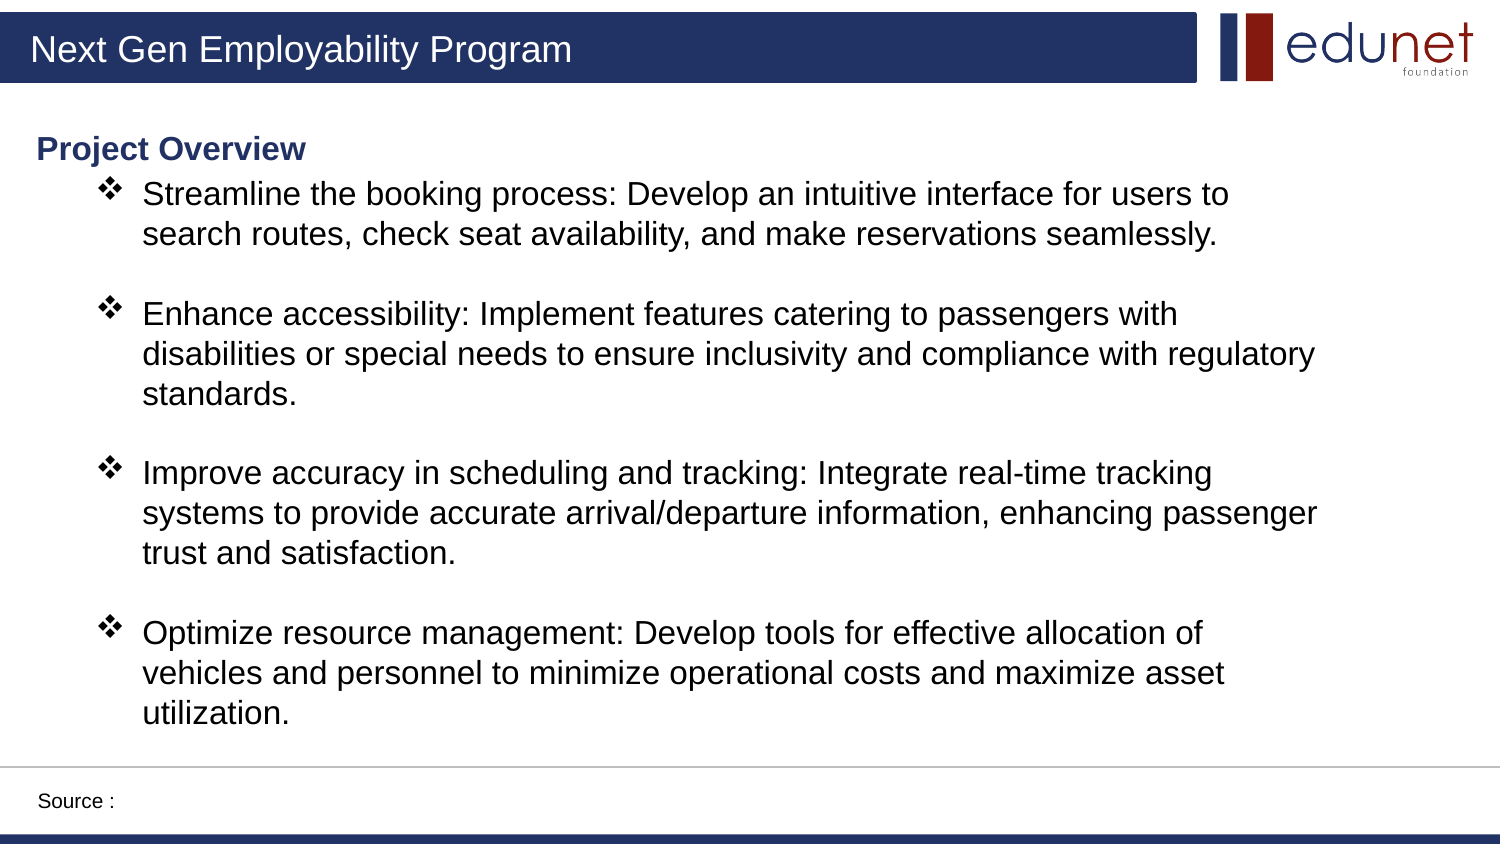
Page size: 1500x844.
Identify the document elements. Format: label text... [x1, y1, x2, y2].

title Project Overview [21, 111, 504, 165]
picture [1279, 14, 1482, 83]
text_box Source : [22, 776, 139, 826]
text_box Streamline the booking process: Develop an intuitive interface for users to search routes, check seat availability, and make reservations seamlessly. Enhance accessibility: Implement features catering to passengers with disabilities or special needs to ensure inclusivity and compliance with regulatory standards. Improve accuracy in scheduling and tracking: Integrate real-time tracking systems to provide accurate arrival/departure information, enhancing passenger trust and satisfaction. Optimize resource management: Develop tools for effective allocation of vehicles and personnel to minimize operational costs and maximize asset utilization. [80, 164, 1335, 766]
